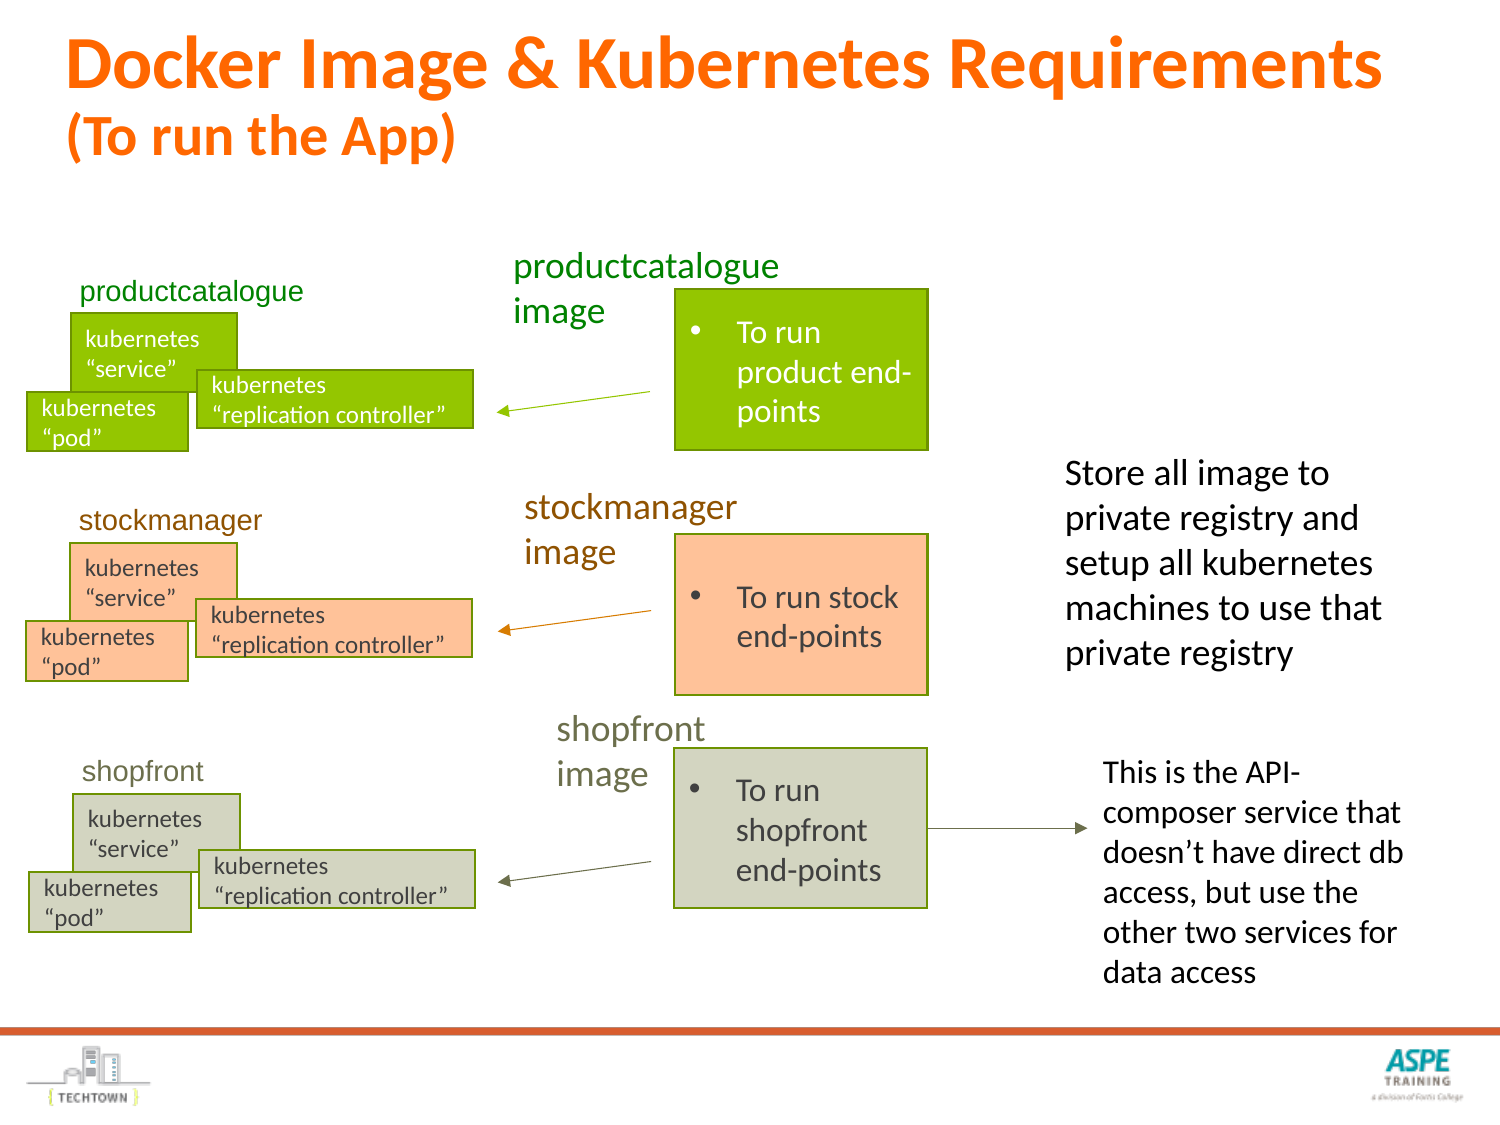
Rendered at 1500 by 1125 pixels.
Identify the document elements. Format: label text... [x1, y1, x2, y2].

title Docker Image & Kubernetes Requirements (To run the App) [50, 0, 1475, 205]
text_box productcatalogue image [498, 233, 795, 339]
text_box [496, 391, 650, 413]
text_box kubernetes “replication controller” [196, 369, 474, 429]
text_box To run stock end-points [674, 533, 929, 696]
text_box kubernetes “pod” [26, 391, 189, 452]
text_box kubernetes “service” [70, 315, 238, 393]
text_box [497, 610, 652, 632]
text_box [497, 861, 652, 883]
text_box shopfront [67, 744, 220, 795]
text_box kubernetes “service” [72, 793, 241, 873]
text_box This is the API-composer service that doesn’t have direct db access, but use the other two services for data access [1088, 743, 1439, 998]
text_box Store all image to private registry and setup all kubernetes machines to use that private registry [1050, 440, 1400, 681]
text_box kubernetes “replication controller” [195, 598, 473, 658]
text_box To run product end-points [674, 288, 929, 451]
text_box kubernetes “pod” [28, 871, 192, 933]
text_box kubernetes “replication controller” [198, 849, 476, 909]
text_box To run shopfront end-points [673, 747, 928, 909]
text_box kubernetes “service” [69, 544, 238, 622]
text_box stockmanager image [509, 474, 753, 580]
text_box shopfront image [541, 696, 721, 802]
text_box stockmanager [64, 493, 278, 544]
text_box productcatalogue [64, 264, 320, 315]
text_box kubernetes “pod” [25, 620, 189, 682]
